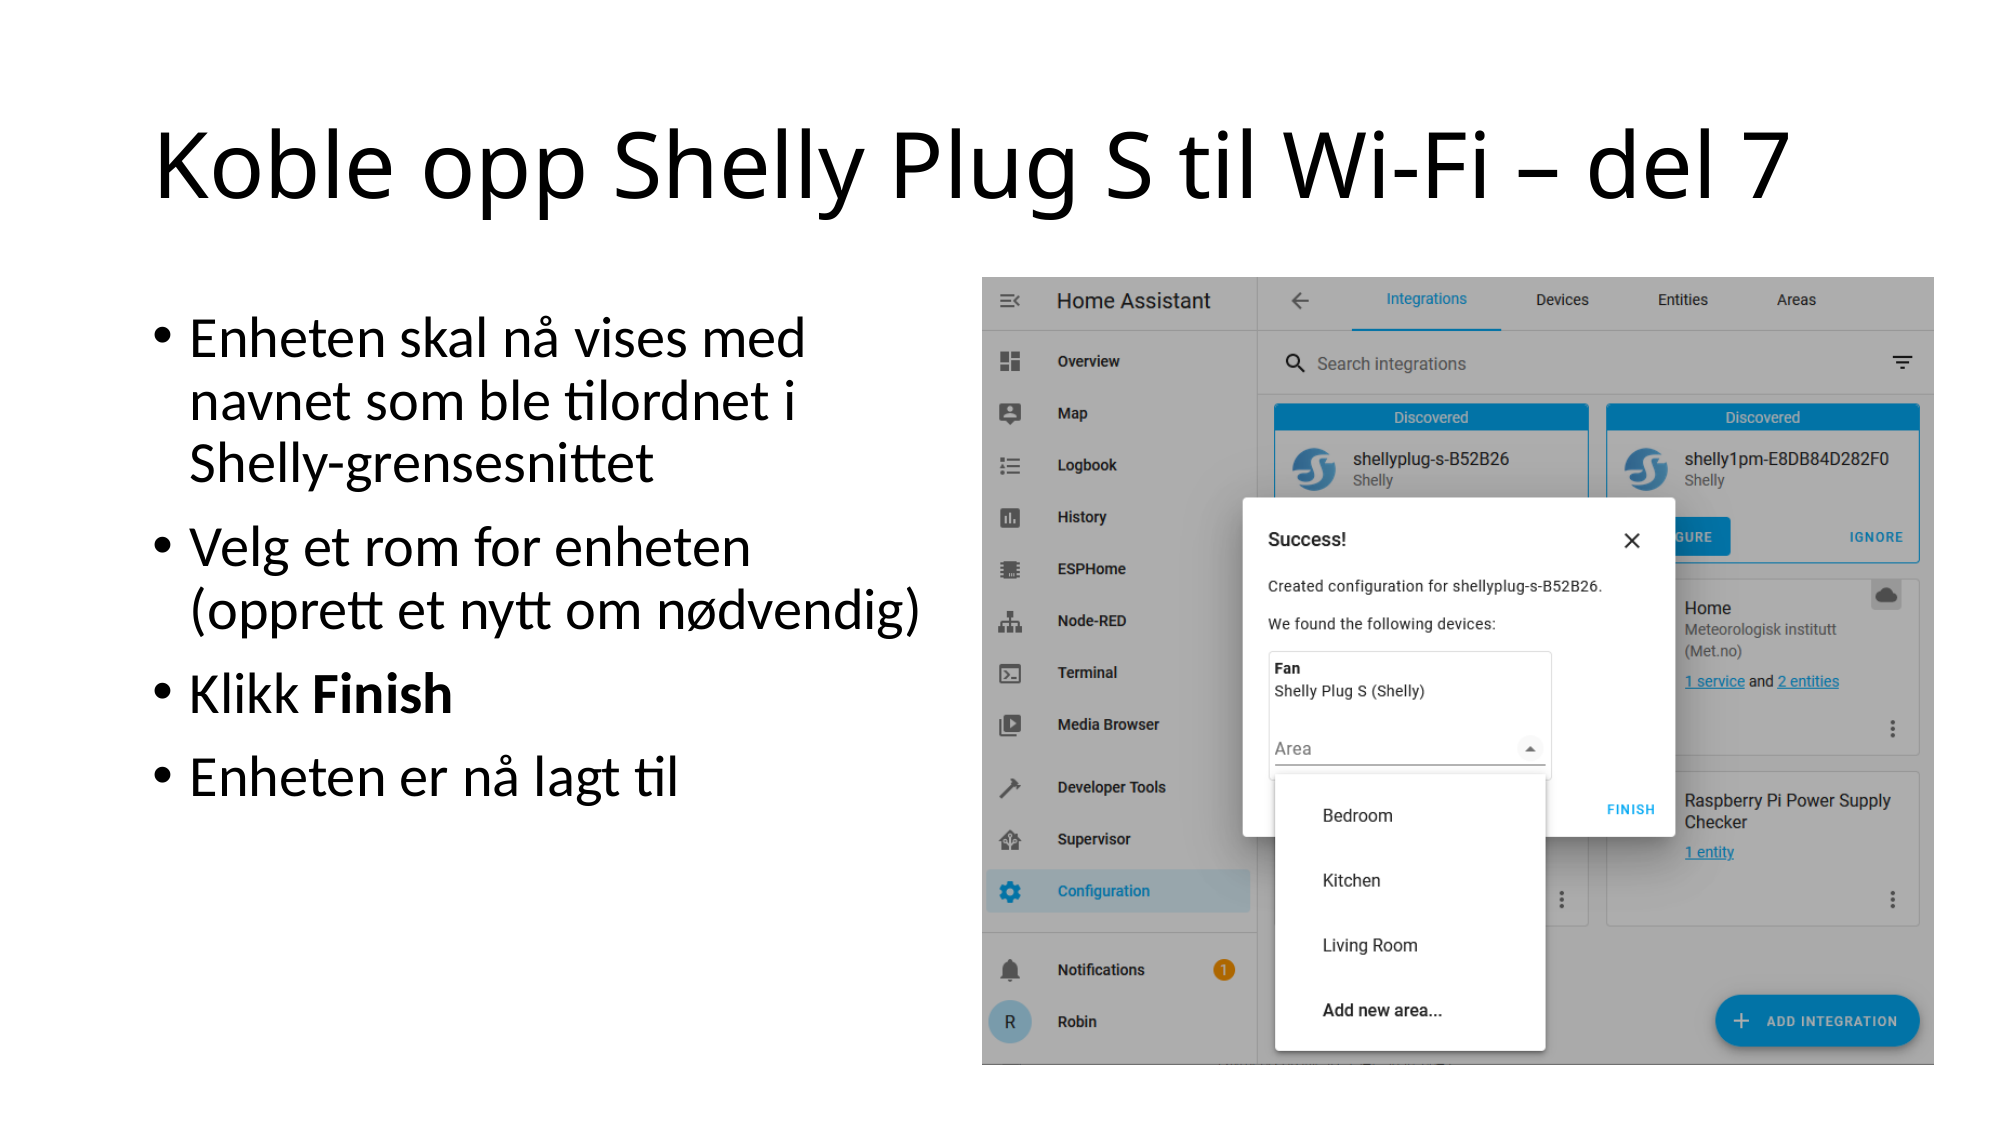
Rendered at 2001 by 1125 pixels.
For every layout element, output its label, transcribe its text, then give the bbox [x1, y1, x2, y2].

title Koble opp Shelly Plug S til Wi-Fi – del 7 [137, 59, 1863, 278]
picture [982, 277, 1934, 1066]
list Enheten skal nå vises med navnet som ble tilordnet i Shelly-grensesnittet Velg et rom for enheten (opprett et nytt om nødvendig) Klikk Finish Enheten er nå lagt til [137, 299, 963, 1014]
